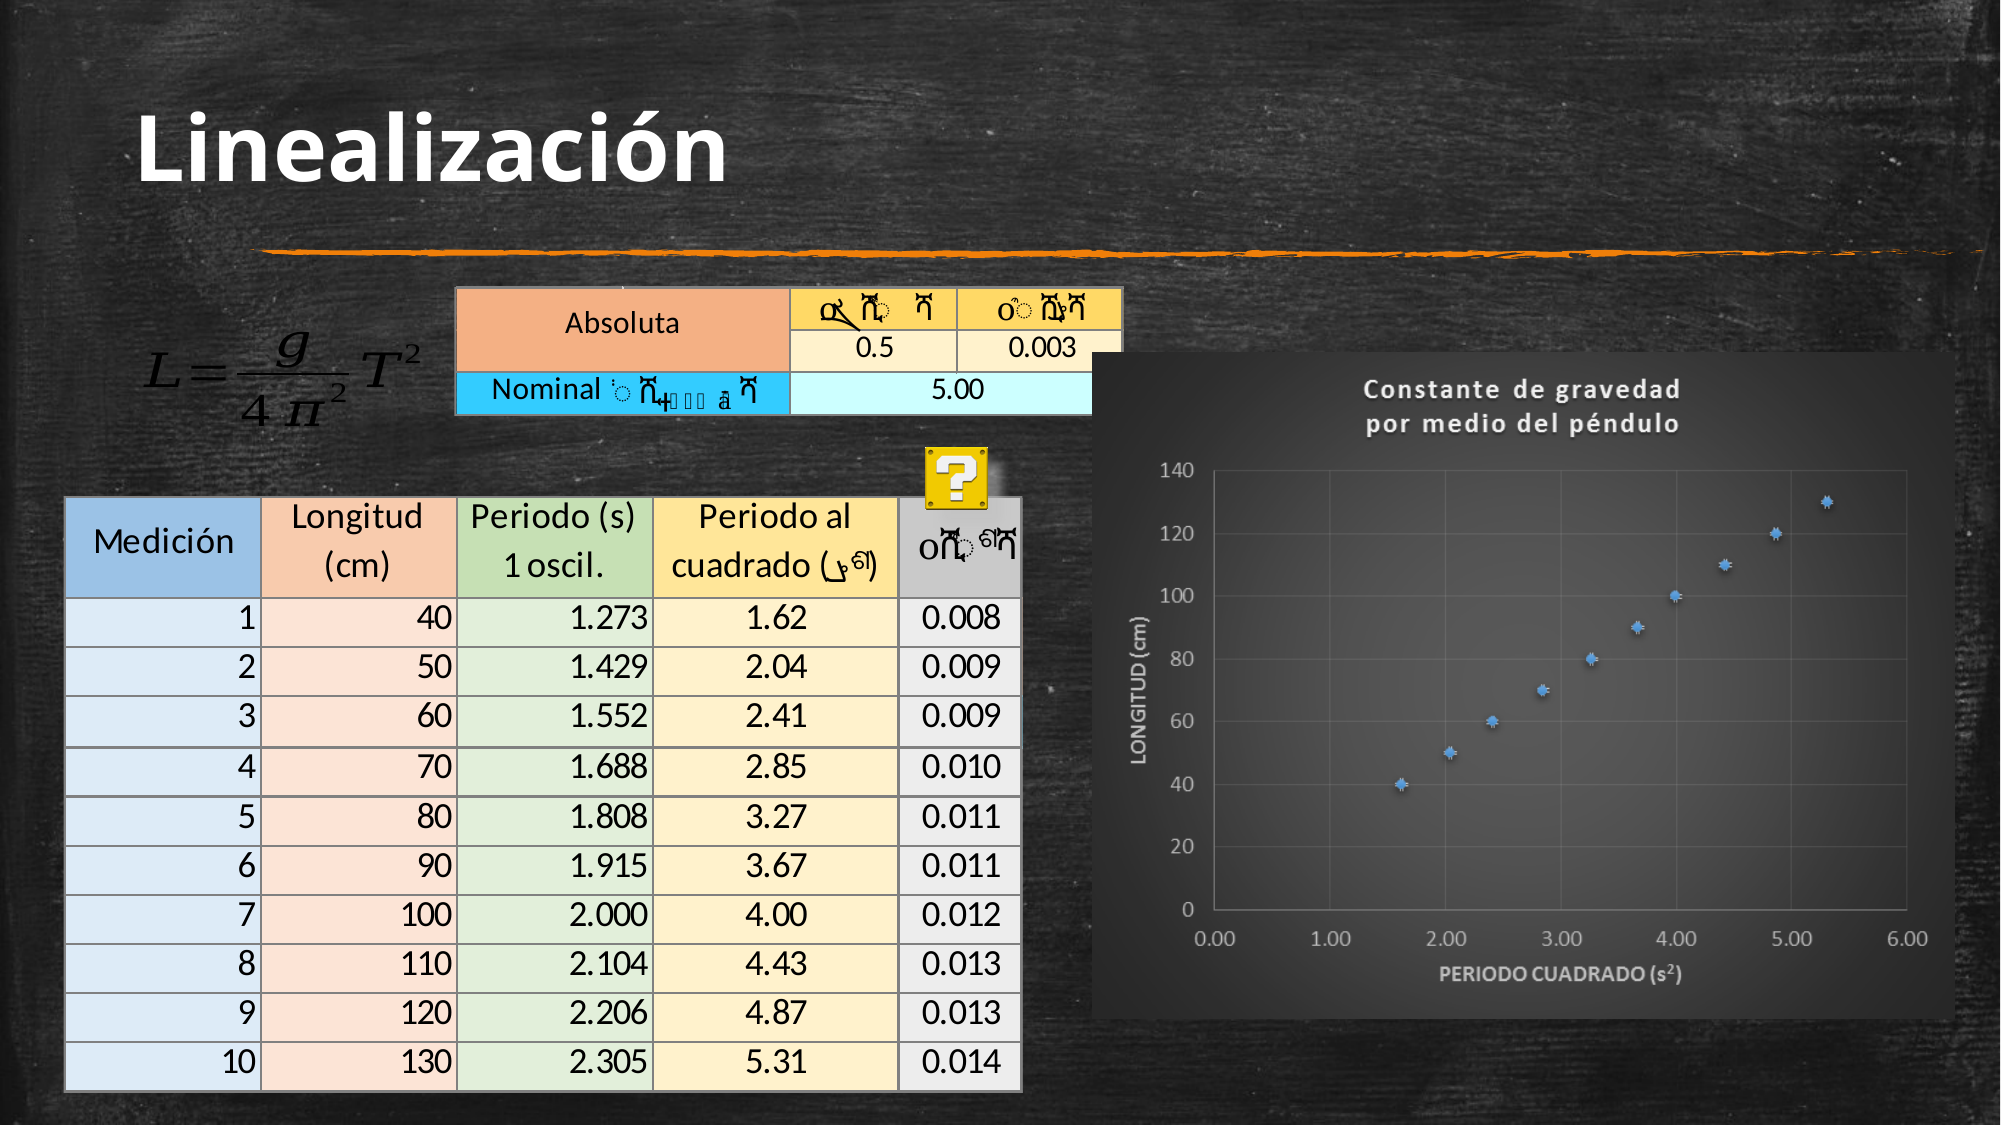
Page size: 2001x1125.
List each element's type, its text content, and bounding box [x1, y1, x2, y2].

picture [63, 447, 1025, 1096]
picture [454, 286, 1955, 1019]
title Linealización [118, 41, 1619, 209]
